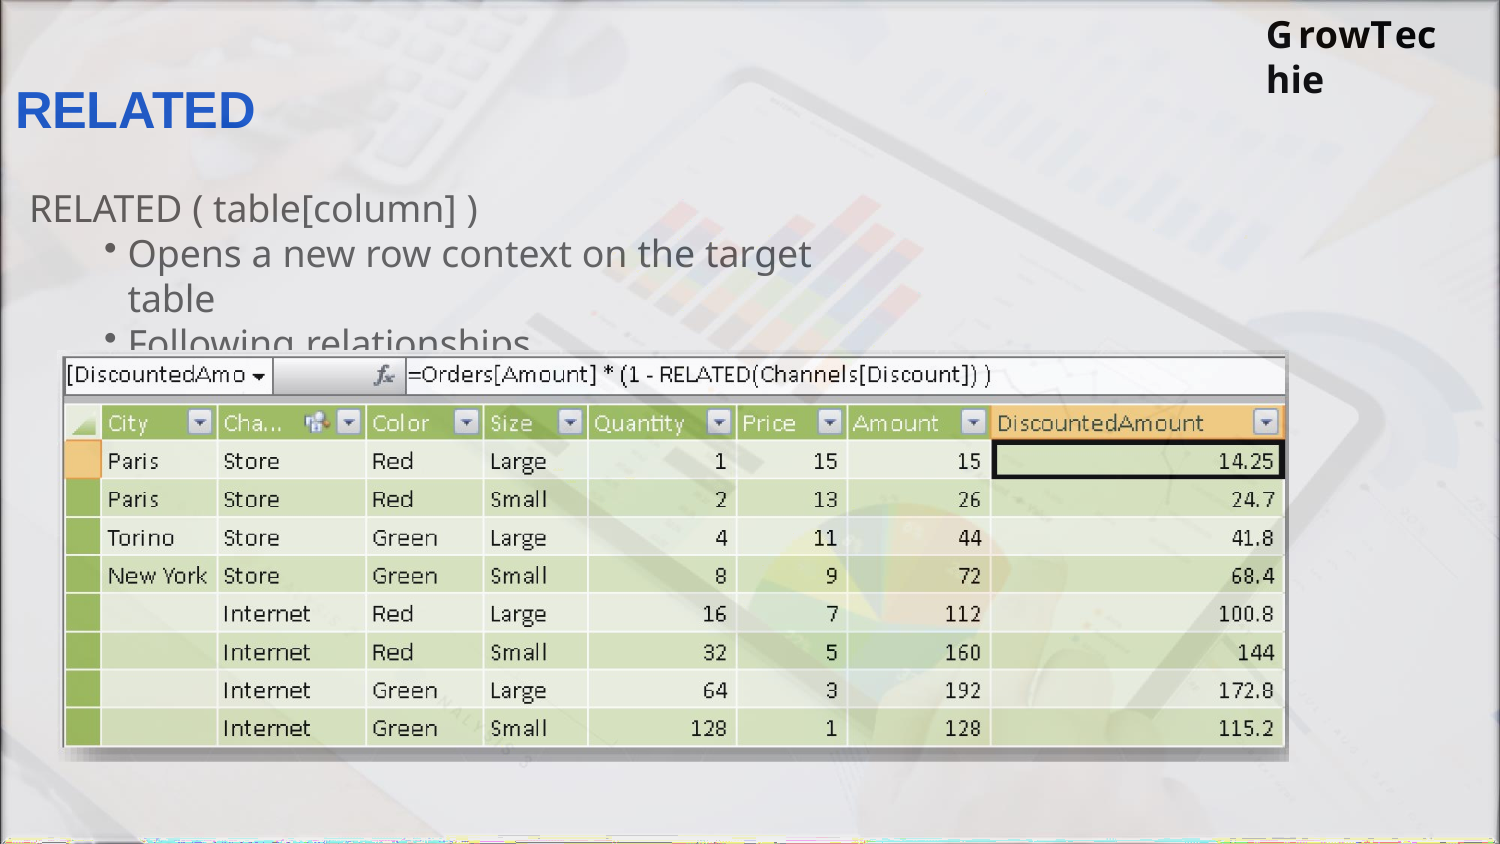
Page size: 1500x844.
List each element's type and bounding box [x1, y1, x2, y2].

text_box [0, 0, 1500, 844]
